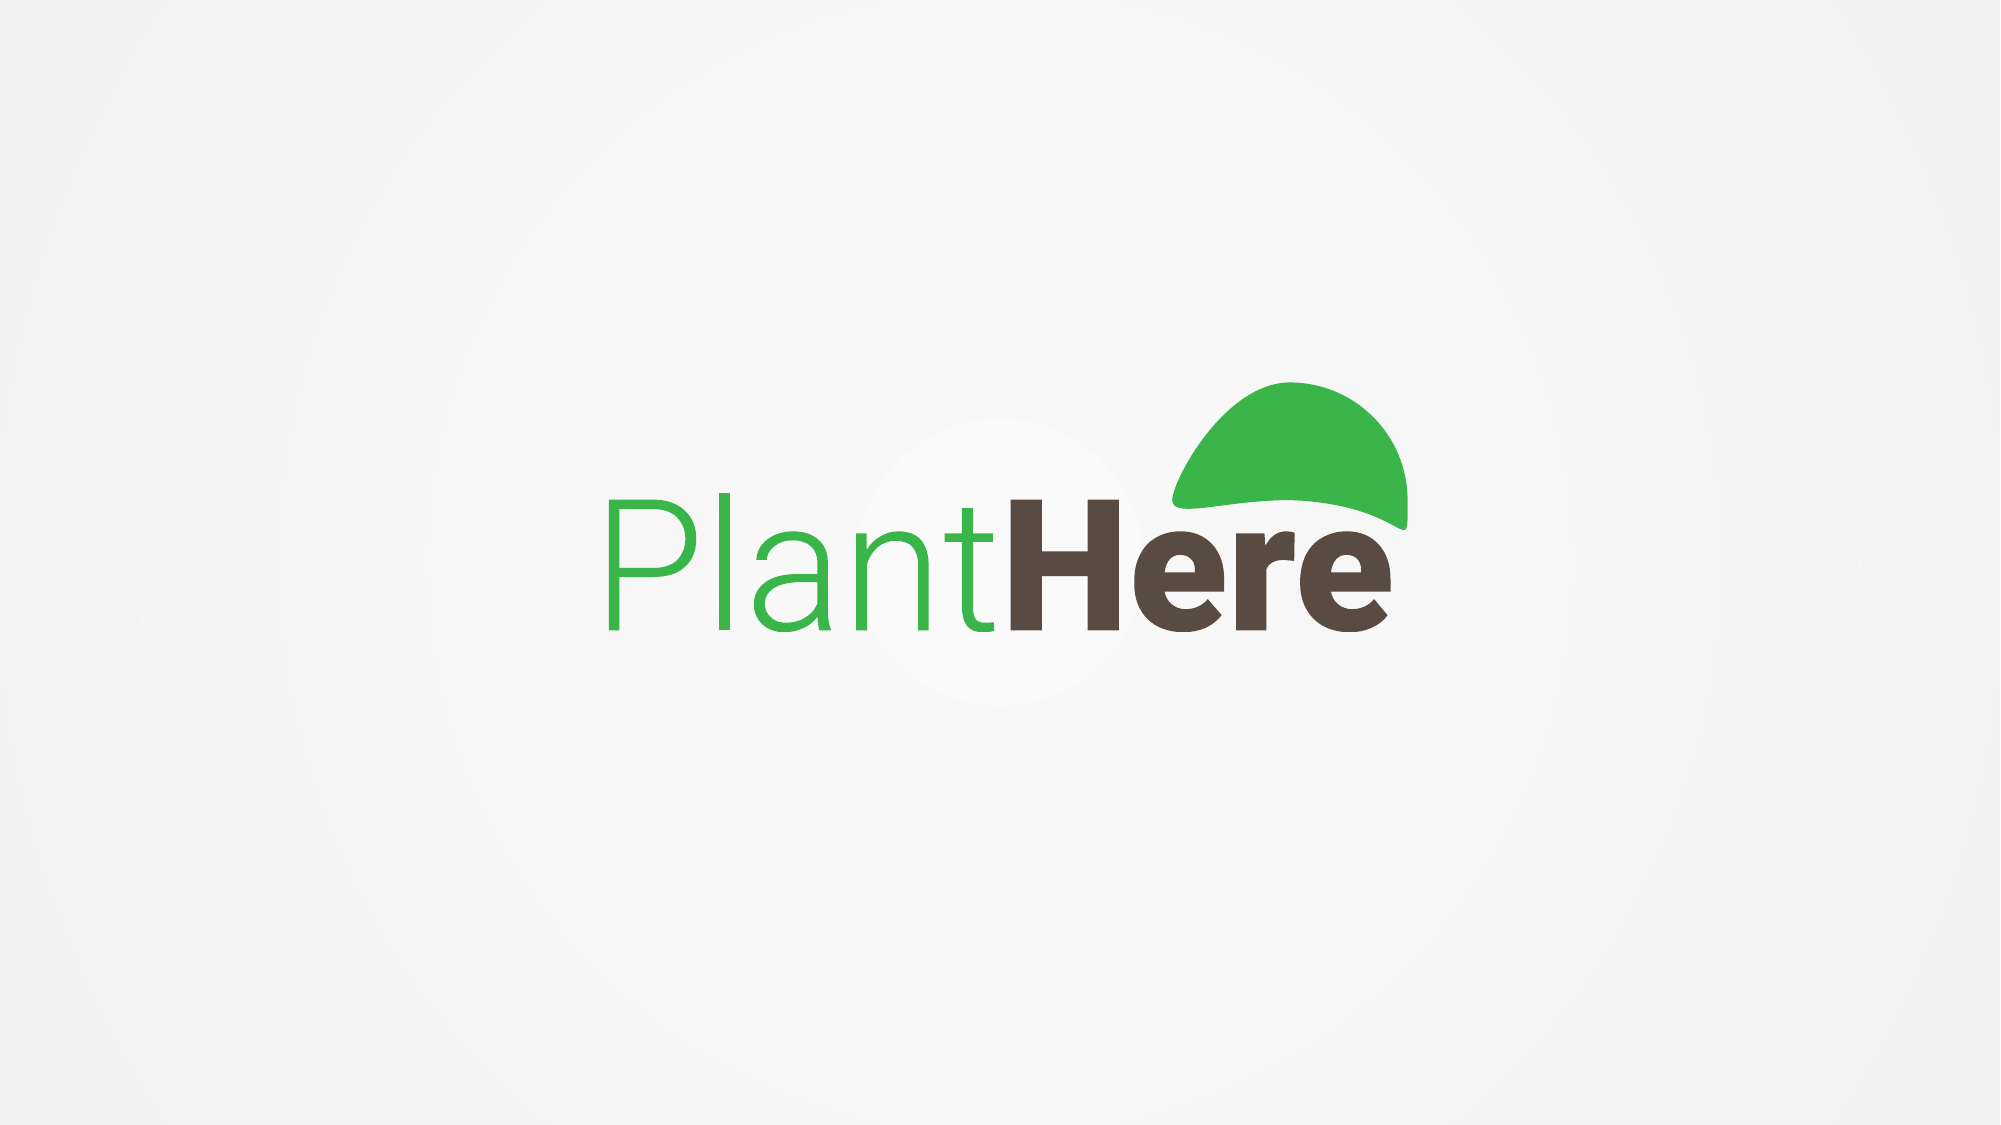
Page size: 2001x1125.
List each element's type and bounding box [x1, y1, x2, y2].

text_box [1172, 381, 1409, 531]
picture [608, 493, 1392, 632]
